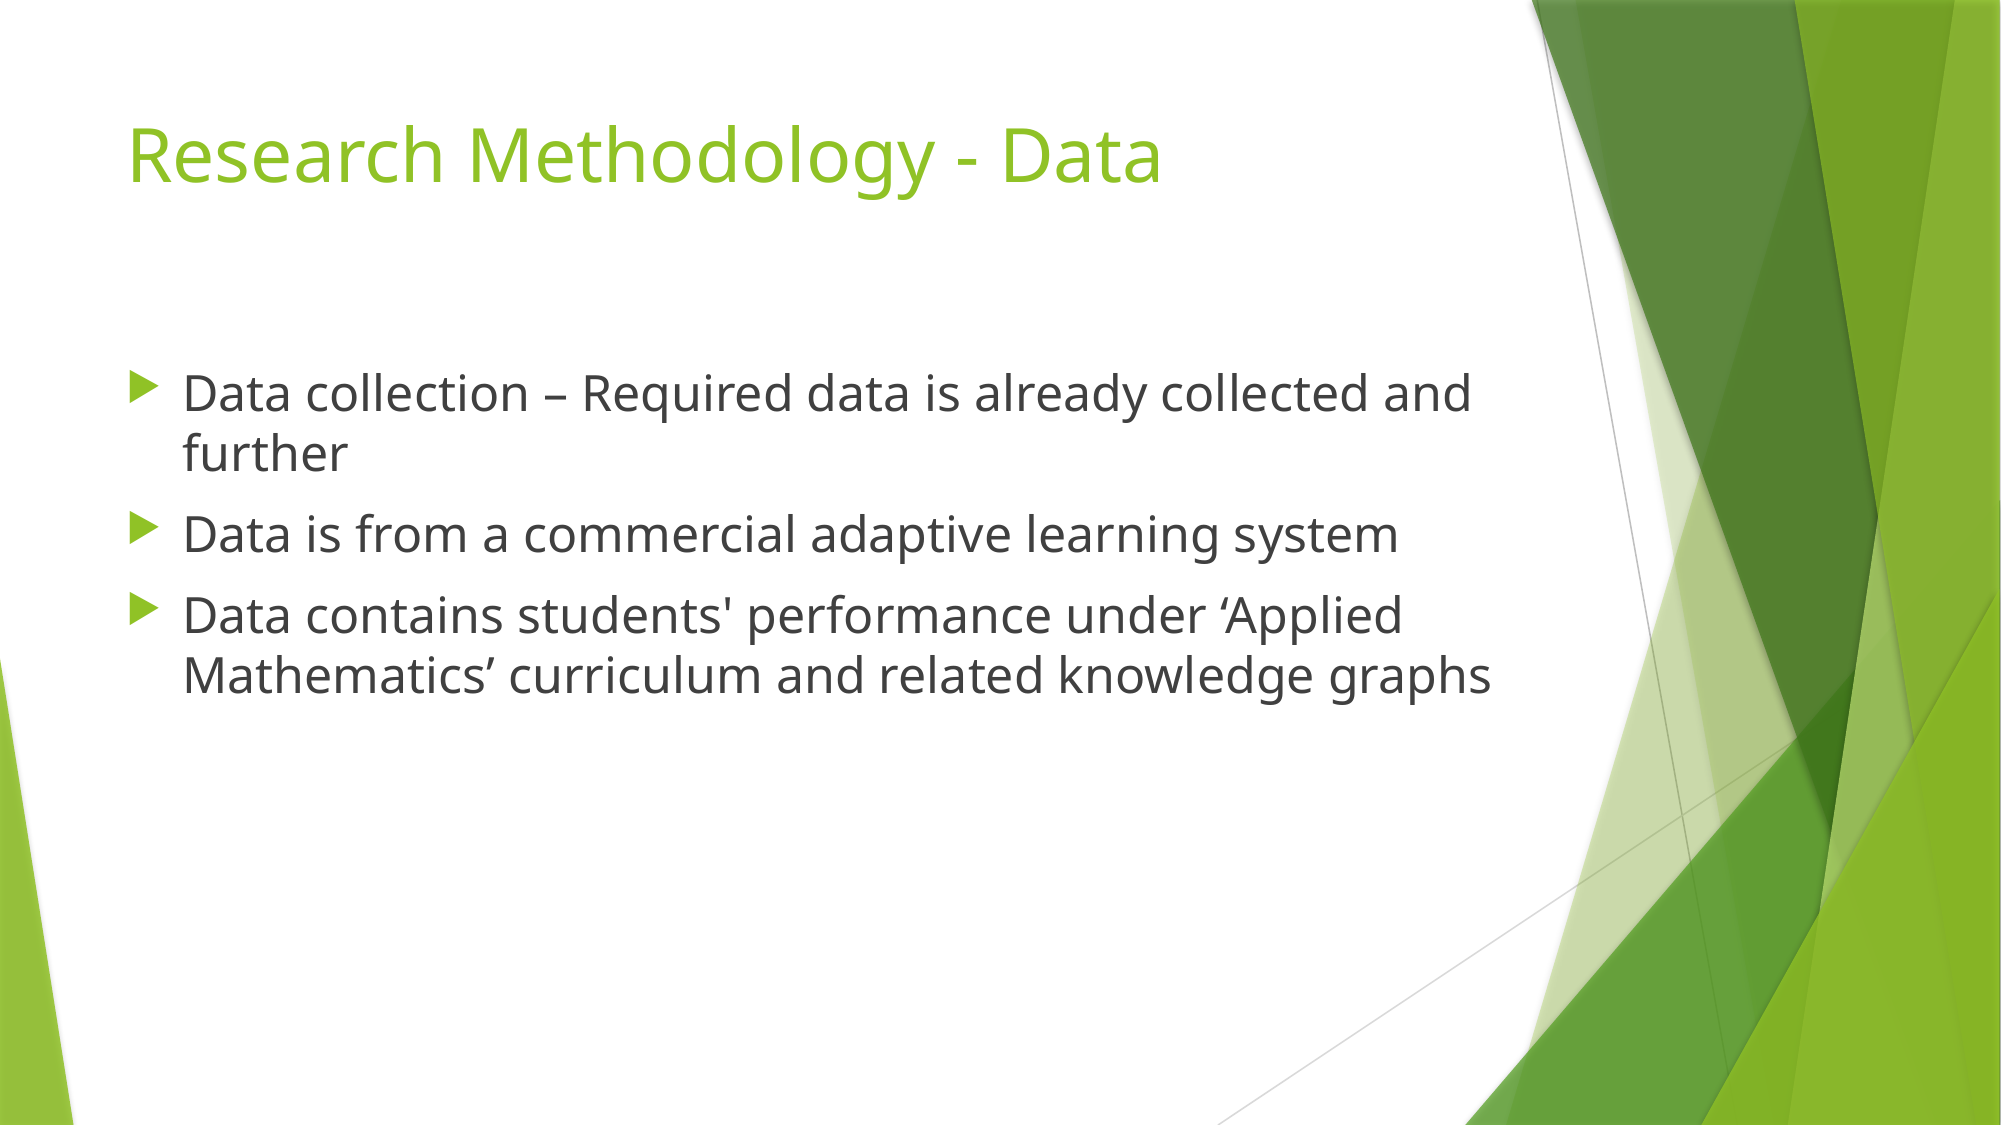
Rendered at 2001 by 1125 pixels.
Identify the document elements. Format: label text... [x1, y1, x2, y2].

title Research Methodology - Data [111, 99, 1522, 317]
list Data collection – Required data is already collected and further Data is from a commercial adaptive learning system Data contains students' performance under ‘Applied Mathematics’ curriculum and related knowledge graphs [111, 354, 1522, 992]
